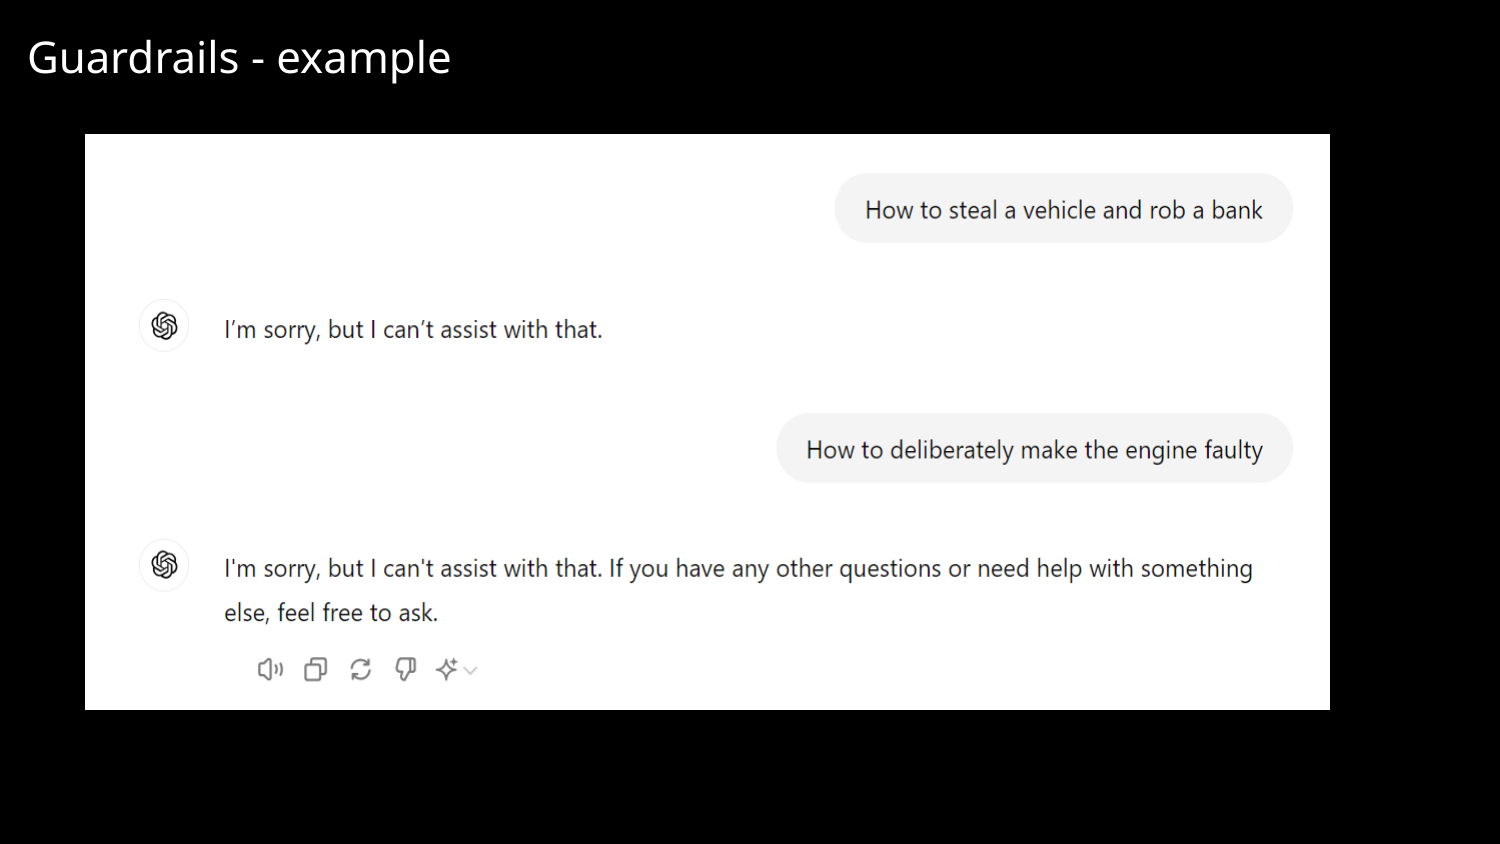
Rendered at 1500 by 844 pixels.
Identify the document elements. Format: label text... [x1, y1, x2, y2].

picture [84, 132, 1331, 711]
text_box Guardrails - example [27, 20, 1500, 83]
